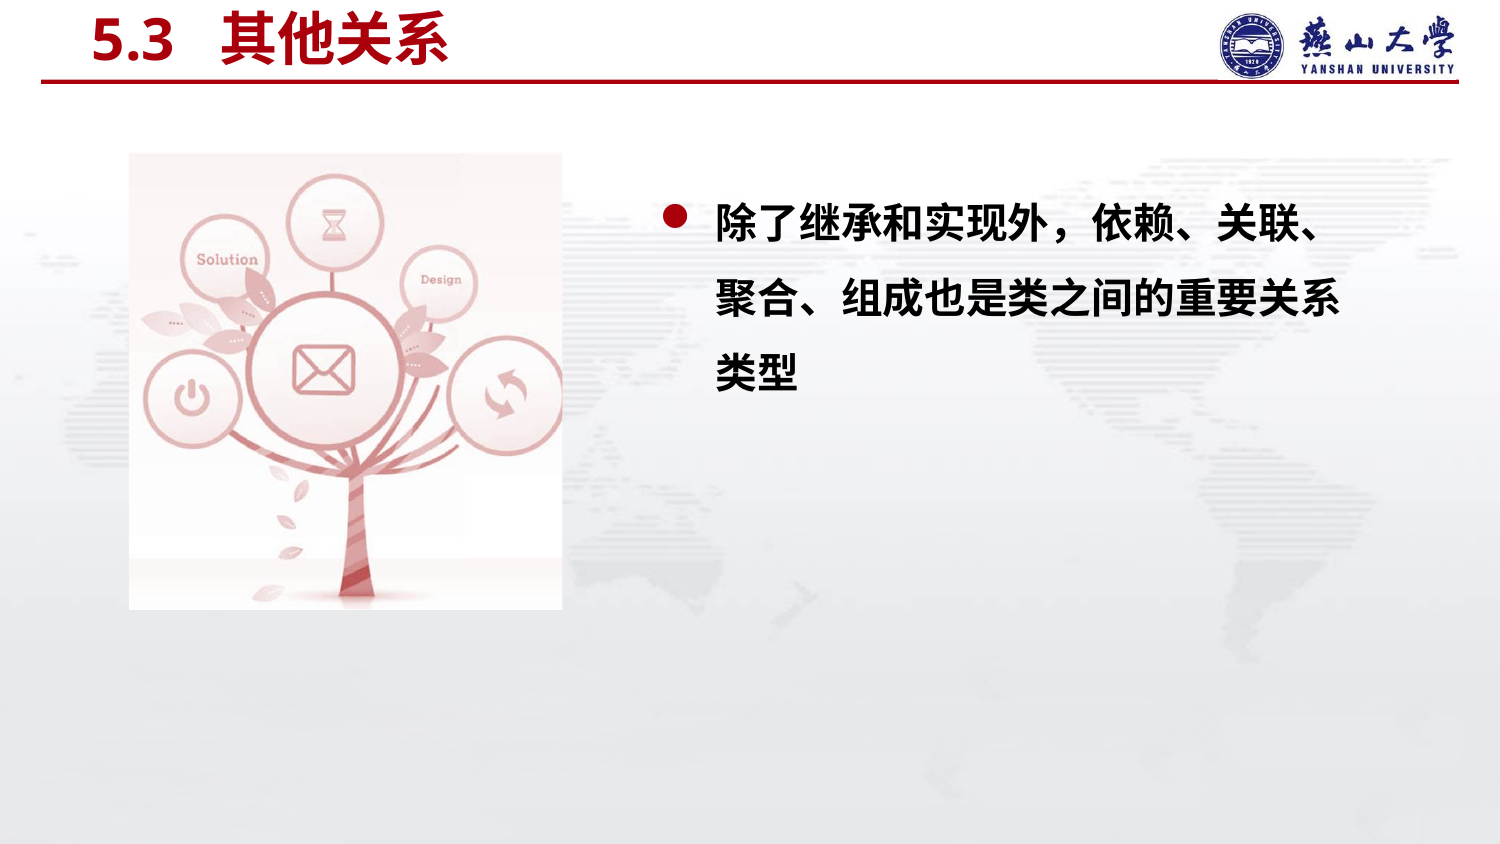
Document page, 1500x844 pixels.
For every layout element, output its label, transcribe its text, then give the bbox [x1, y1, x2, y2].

list 除了继承和实现外，依赖、关联、聚合、组成也是类之间的重要关系类型 [644, 163, 1394, 505]
title 5.3 其他关系 [76, 2, 873, 71]
picture [0, 0, 1500, 844]
